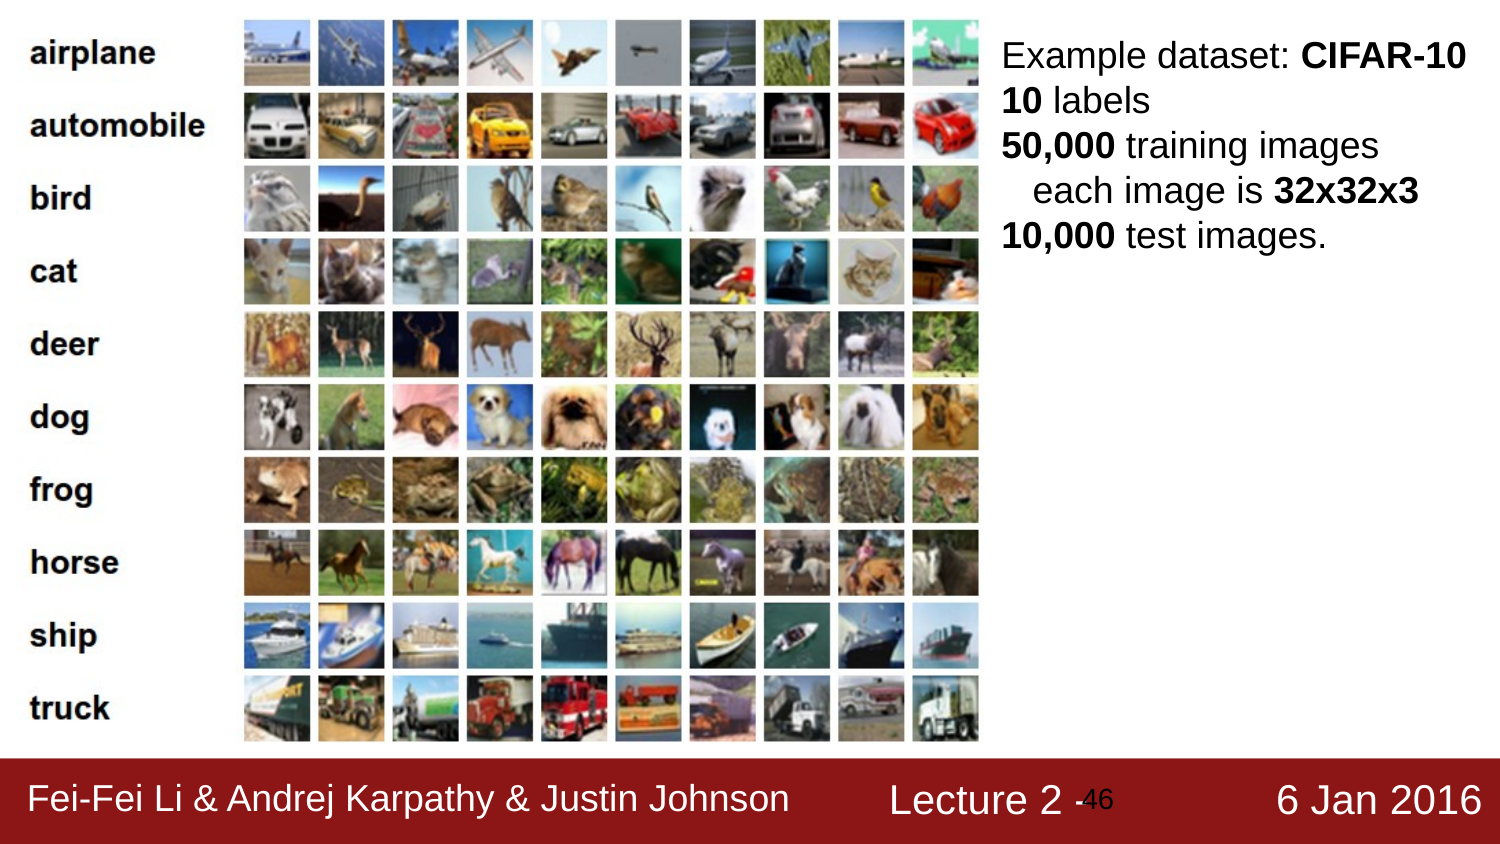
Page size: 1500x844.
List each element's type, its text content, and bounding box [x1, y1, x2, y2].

slide_number ‹#› [1066, 765, 1157, 831]
text_box Example dataset: CIFAR-10 10 labels 50,000 training images each image is 32x32x3 10,000 test images. [988, 16, 1500, 140]
picture [16, 15, 987, 754]
